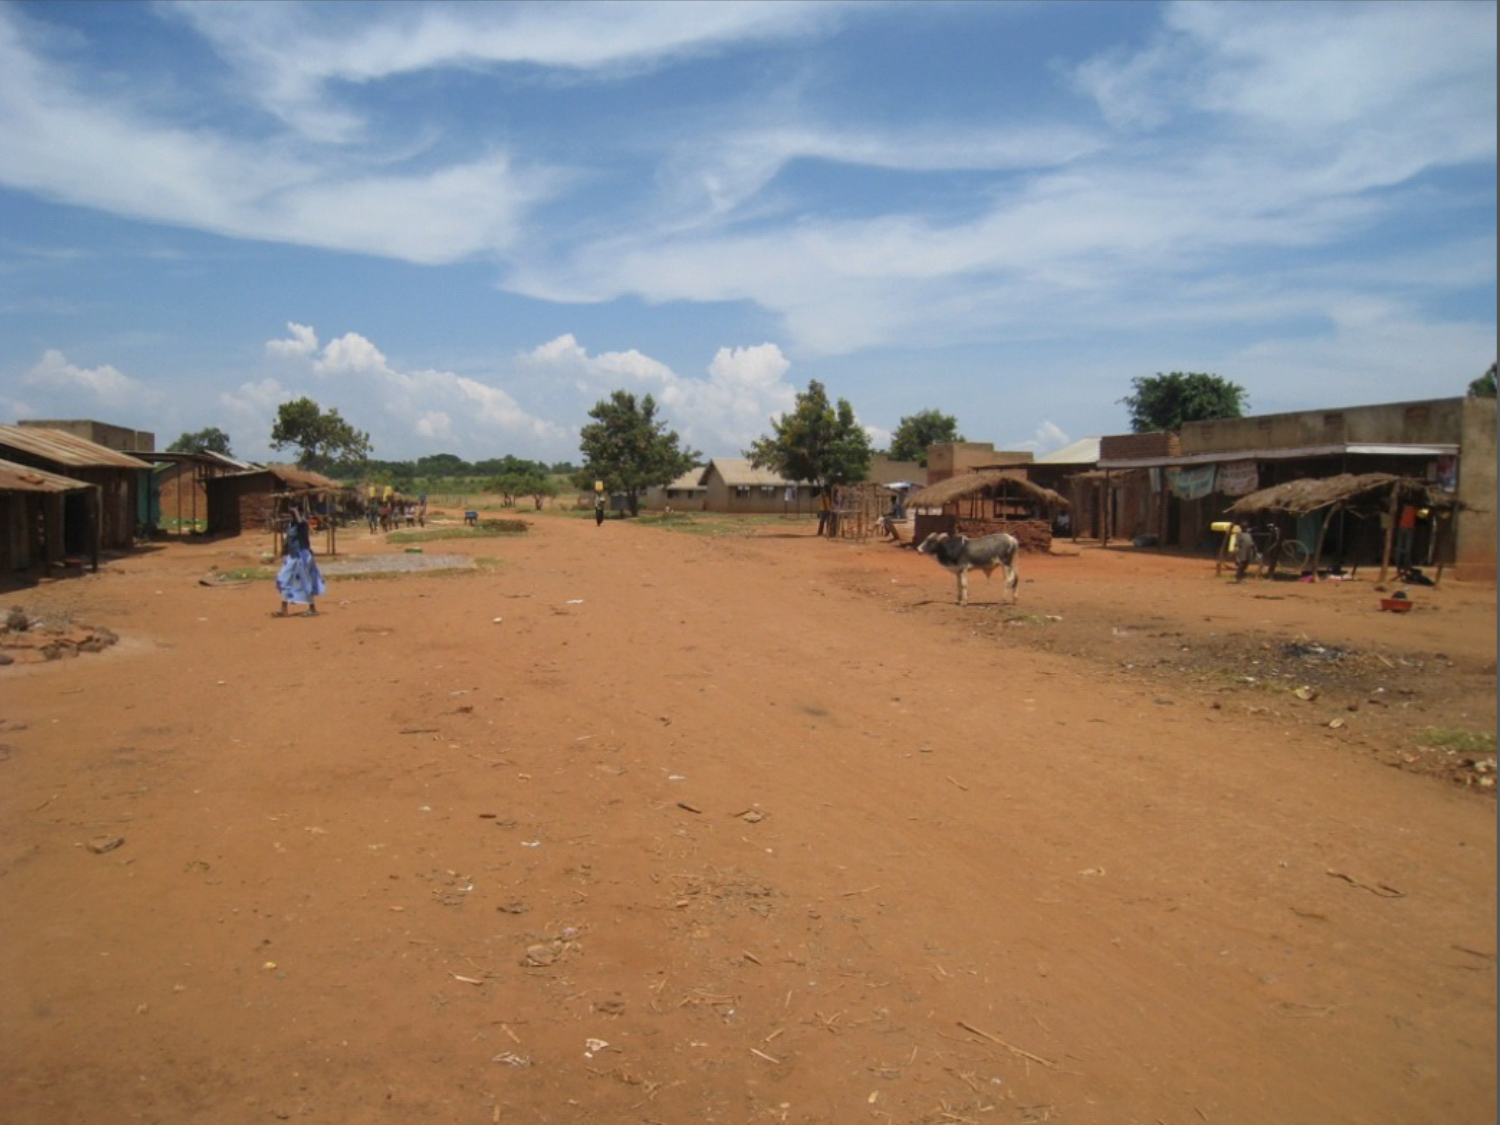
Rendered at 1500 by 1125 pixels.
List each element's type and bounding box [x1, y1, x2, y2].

list [0, 0, 1500, 1125]
